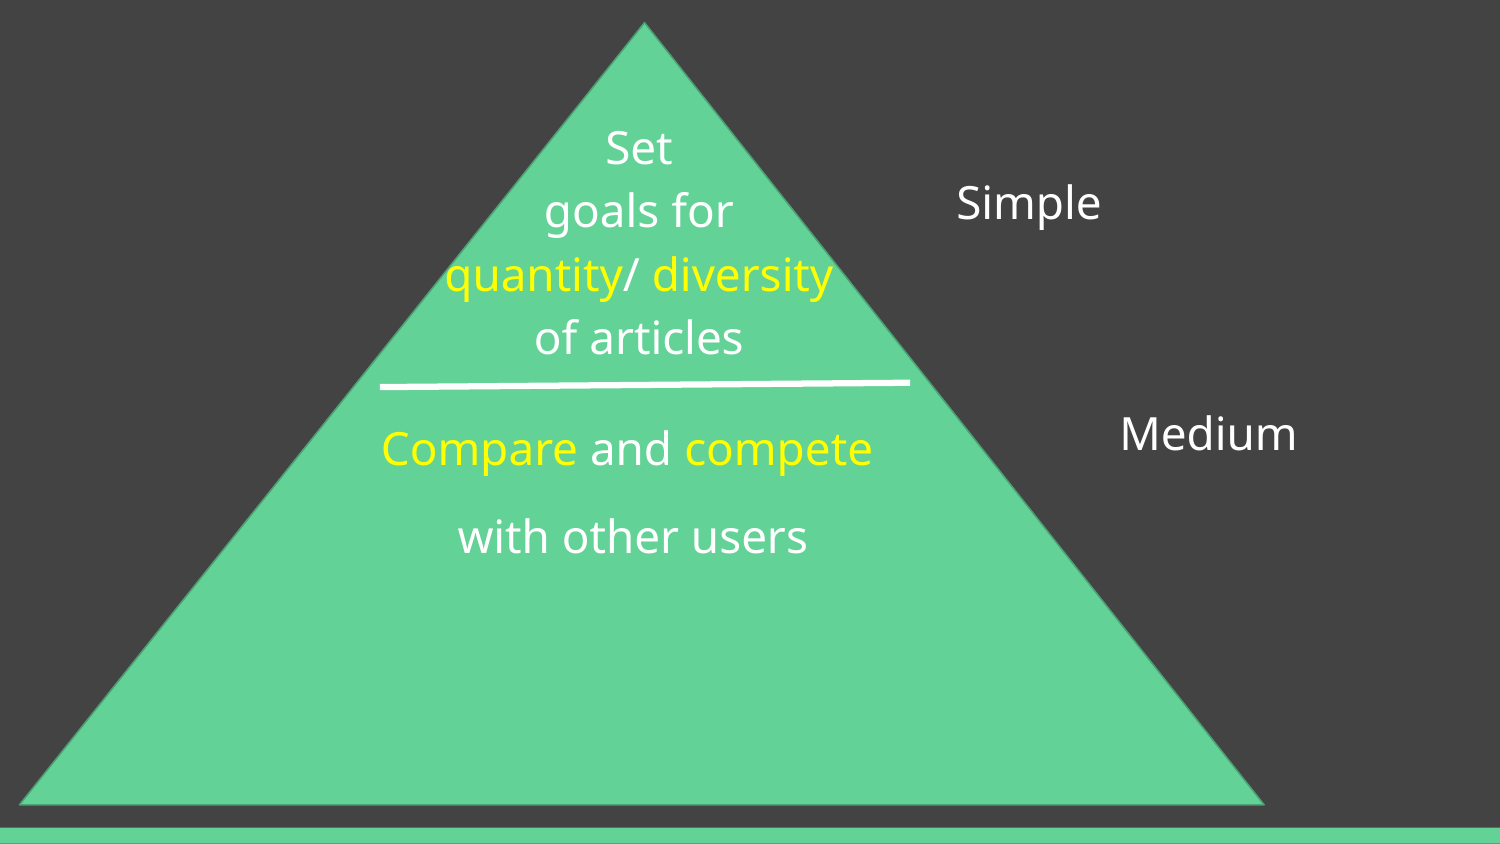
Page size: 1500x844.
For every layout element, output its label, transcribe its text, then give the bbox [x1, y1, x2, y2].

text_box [379, 382, 911, 388]
list Medium [1089, 381, 1328, 463]
list Compare and compete with other users [189, 404, 1077, 559]
list Simple [910, 150, 1149, 233]
text_box [339, 369, 947, 404]
text_box [586, 22, 702, 95]
list Set goals for quantity/ diversity of articles [353, 95, 936, 369]
text_box [19, 559, 1265, 805]
